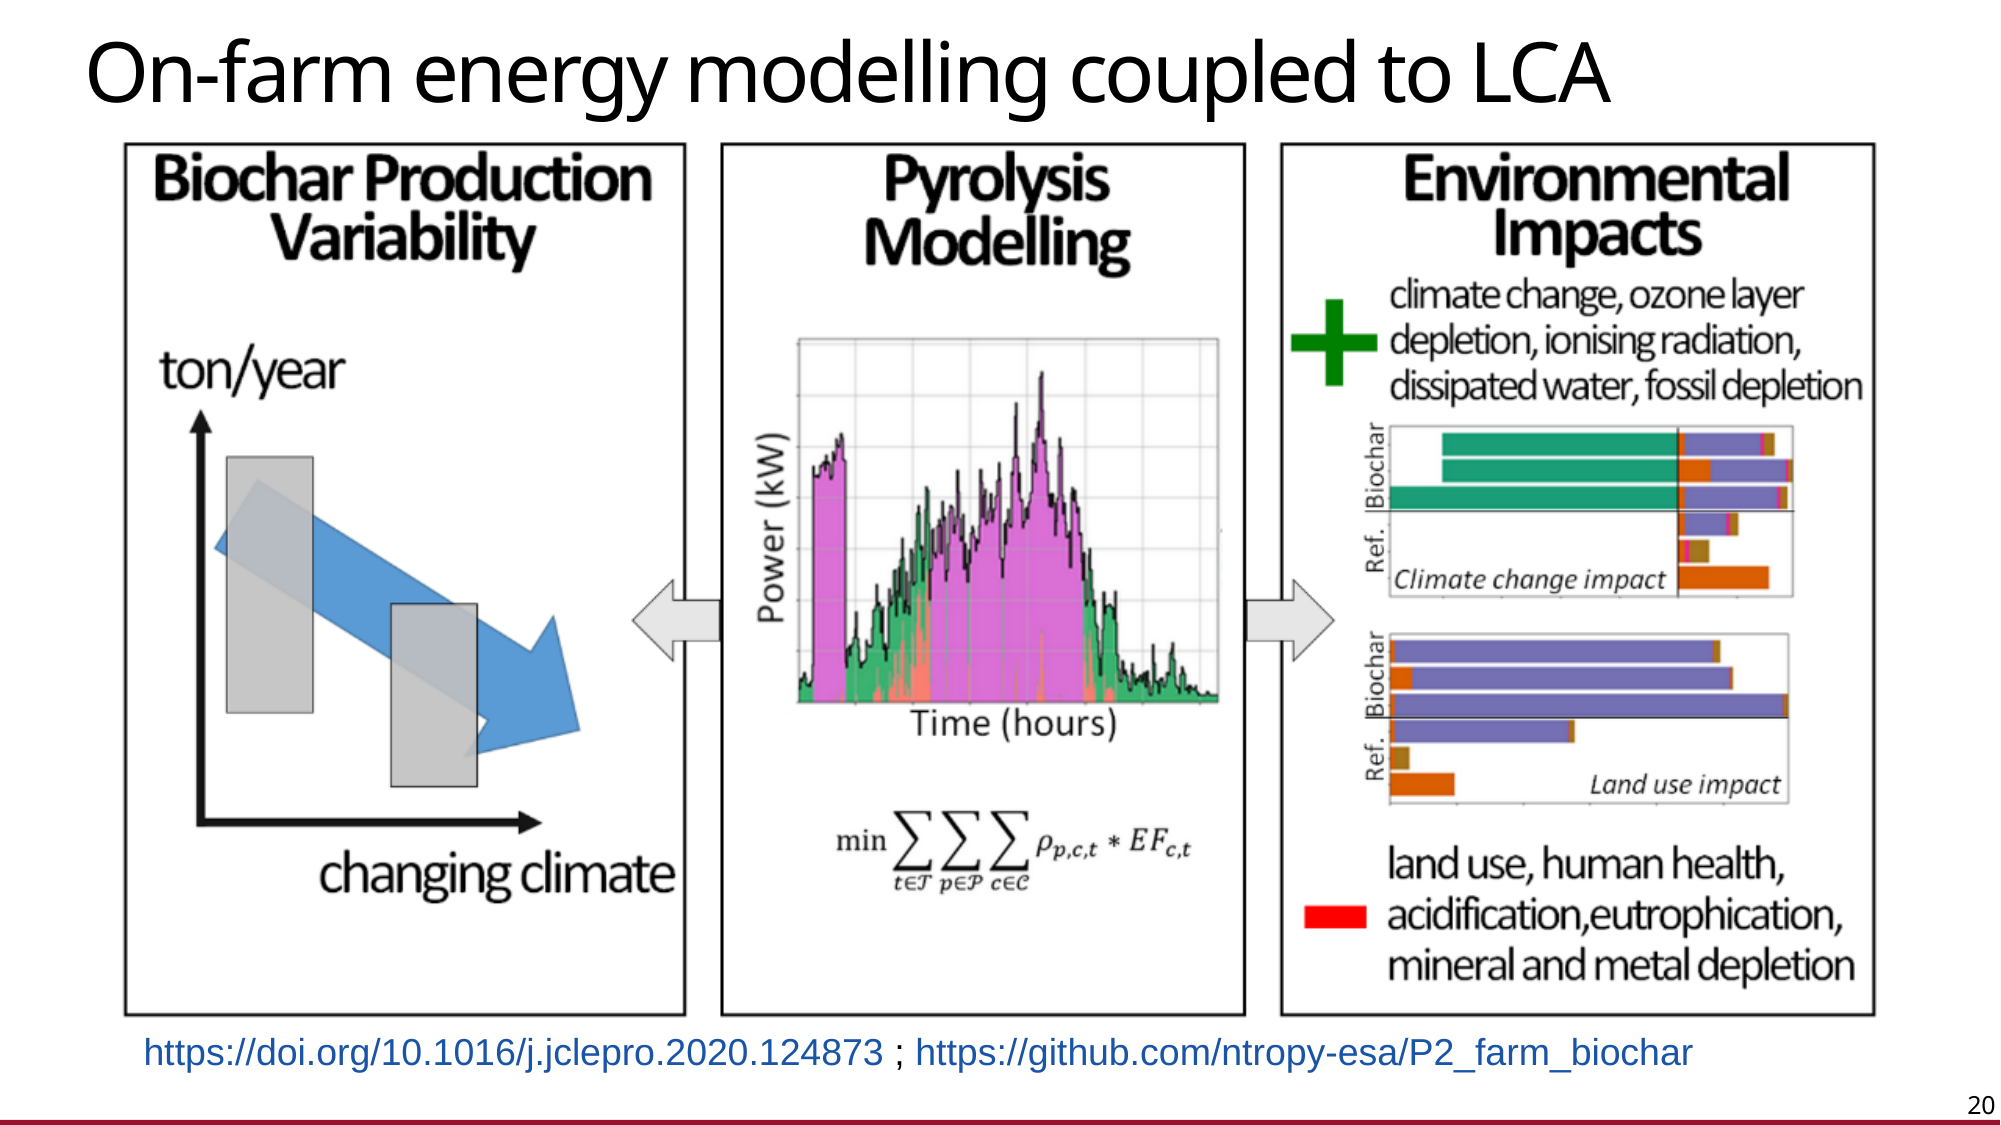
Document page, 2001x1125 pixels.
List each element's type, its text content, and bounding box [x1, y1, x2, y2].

title On-farm energy modelling coupled to LCA [69, 0, 1931, 139]
picture [119, 137, 1881, 1021]
text_box https://doi.org/10.1016/j.jclepro.2020.124873 ; https://github.com/ntropy-esa/P2_farm_biochar [128, 1029, 1709, 1081]
